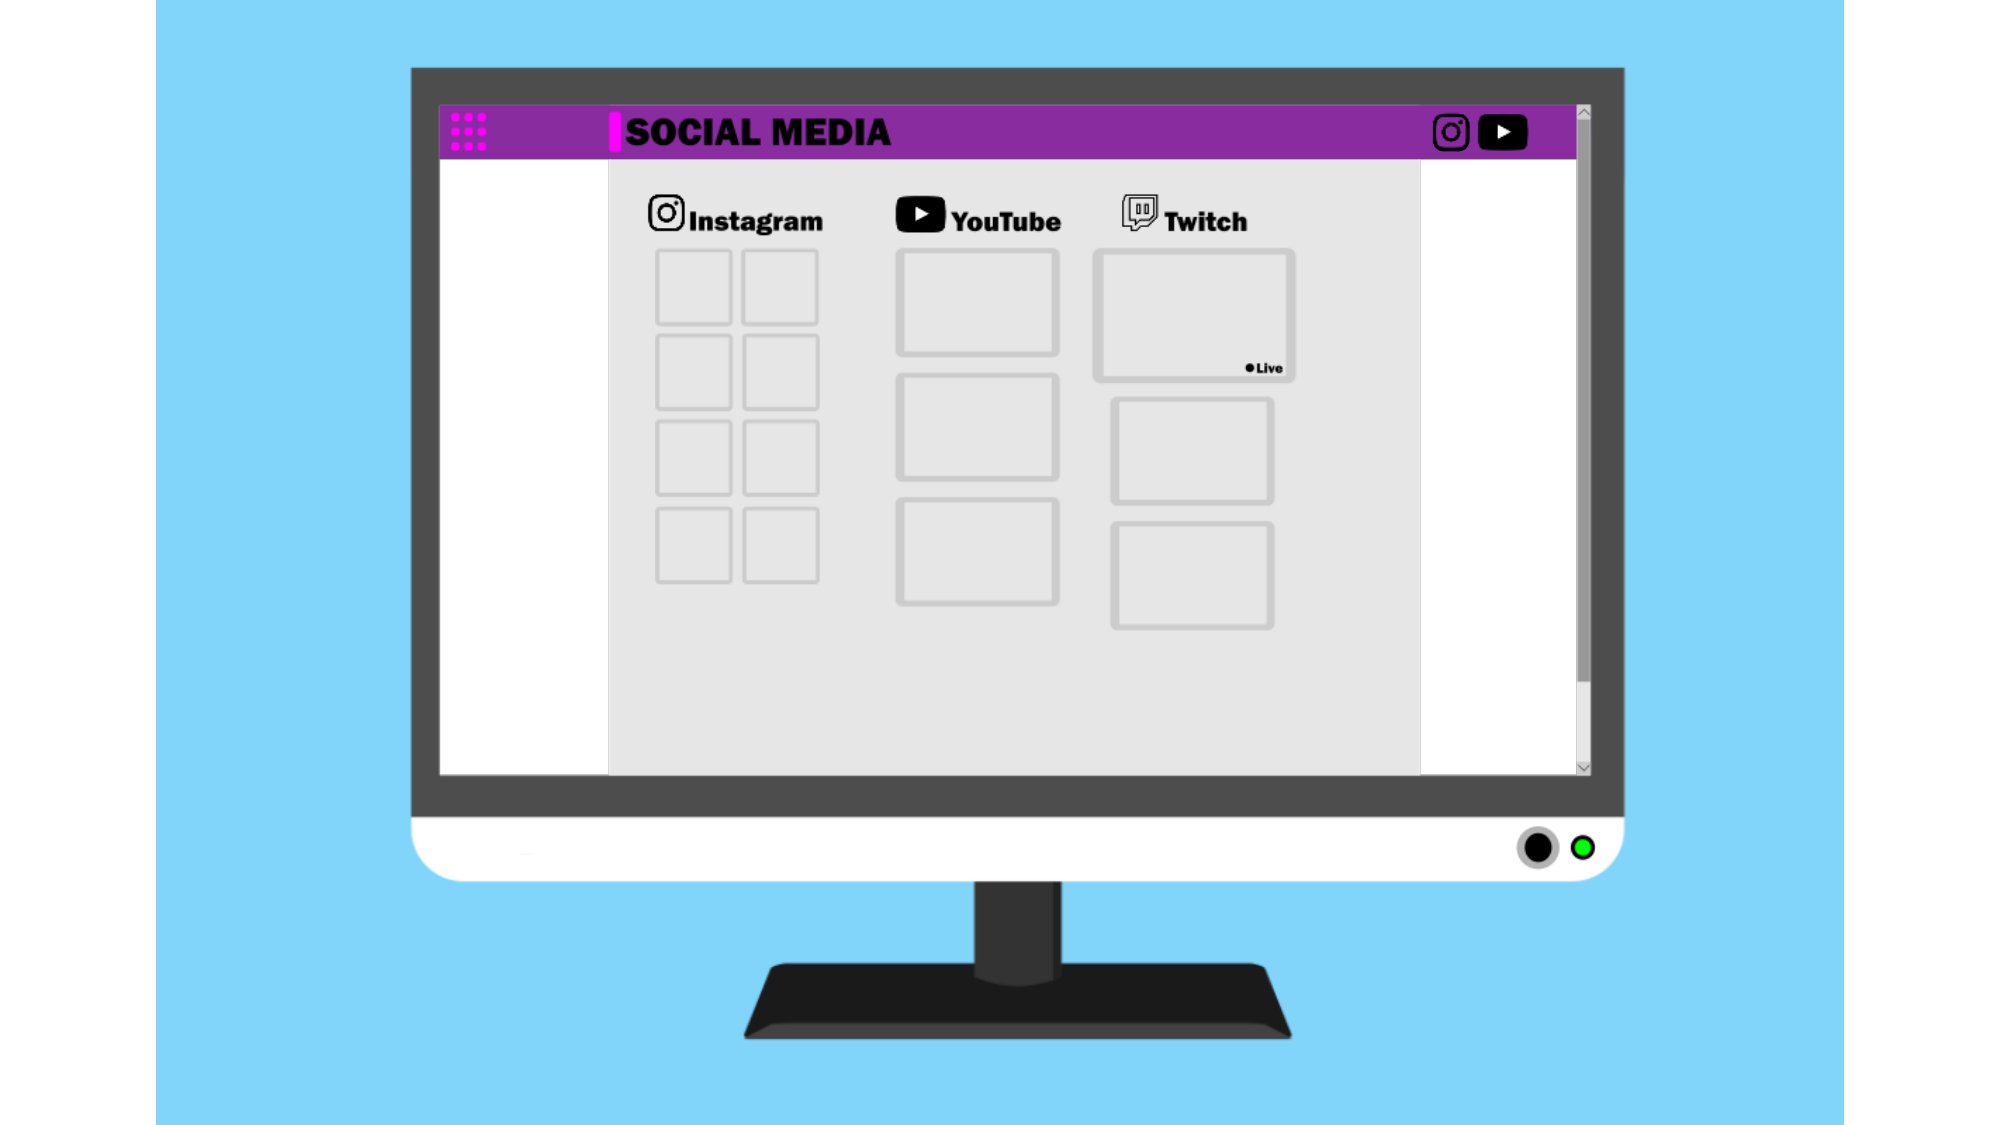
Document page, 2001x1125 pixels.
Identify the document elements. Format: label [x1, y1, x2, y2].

picture [156, 0, 1844, 1125]
